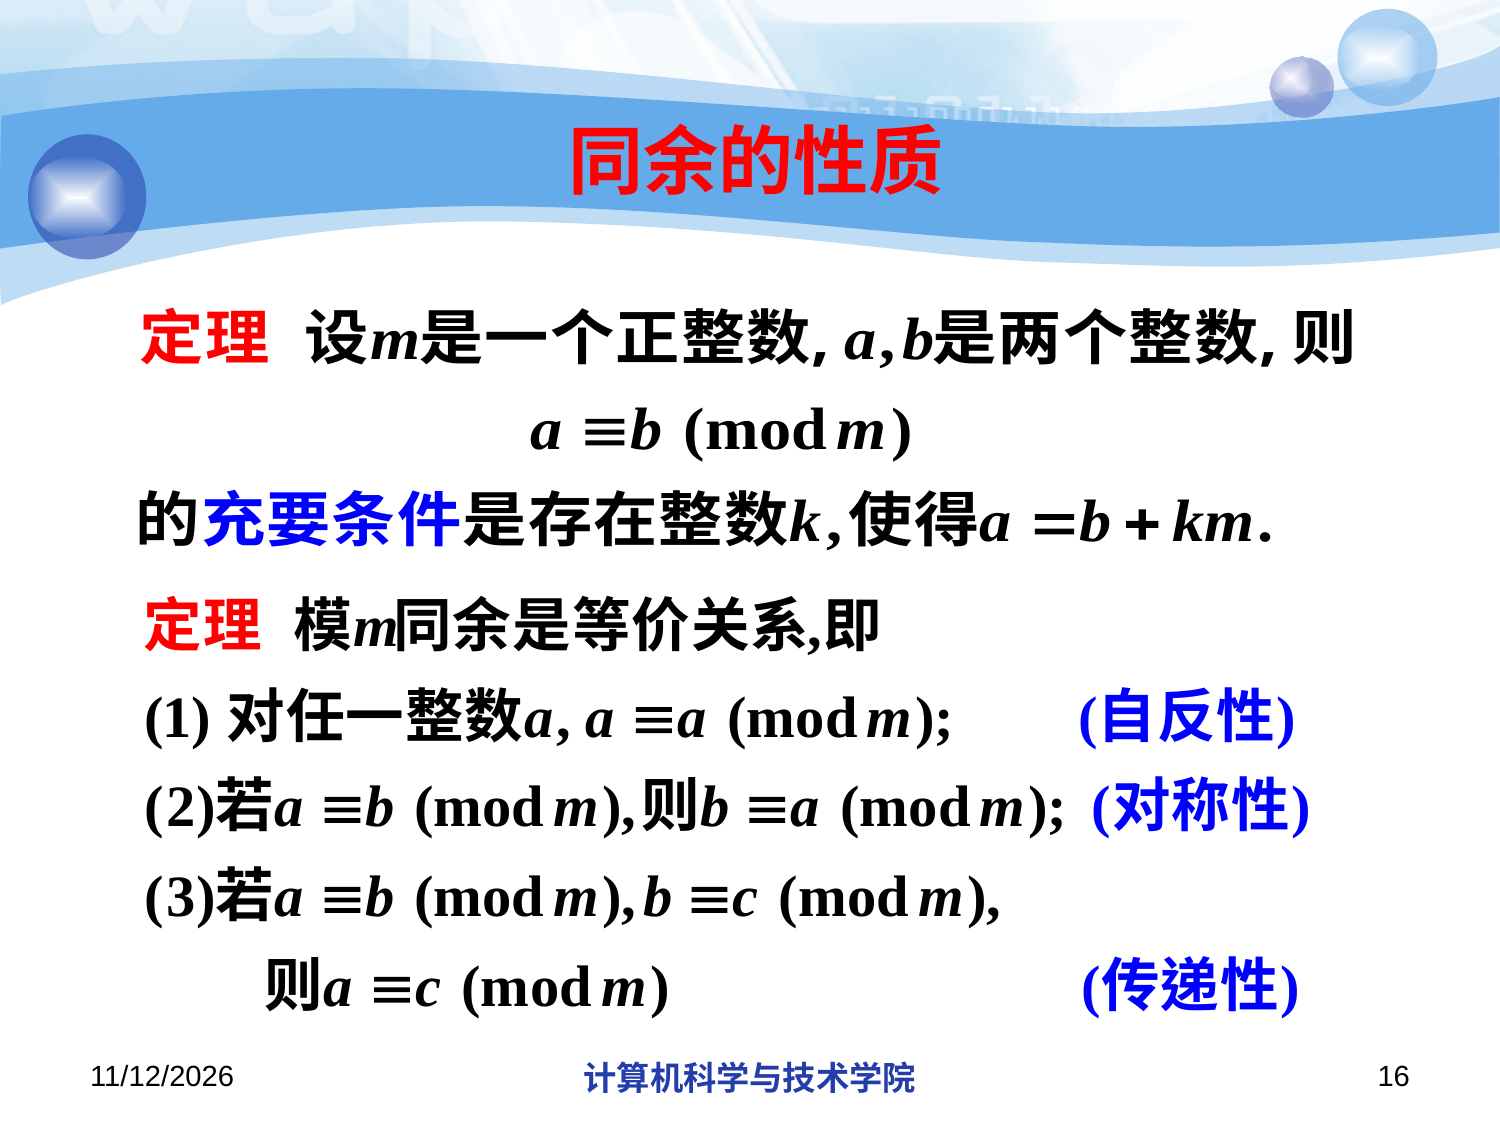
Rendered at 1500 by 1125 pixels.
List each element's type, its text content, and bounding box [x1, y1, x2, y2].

title 同余的性质 [149, 112, 1363, 206]
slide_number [74, 1049, 426, 1103]
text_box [132, 299, 1368, 565]
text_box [137, 587, 1349, 1033]
footer 计算机科学与技术学院 [512, 1049, 988, 1103]
picture [0, 0, 1500, 112]
slide_number 16 [1074, 1049, 1426, 1103]
